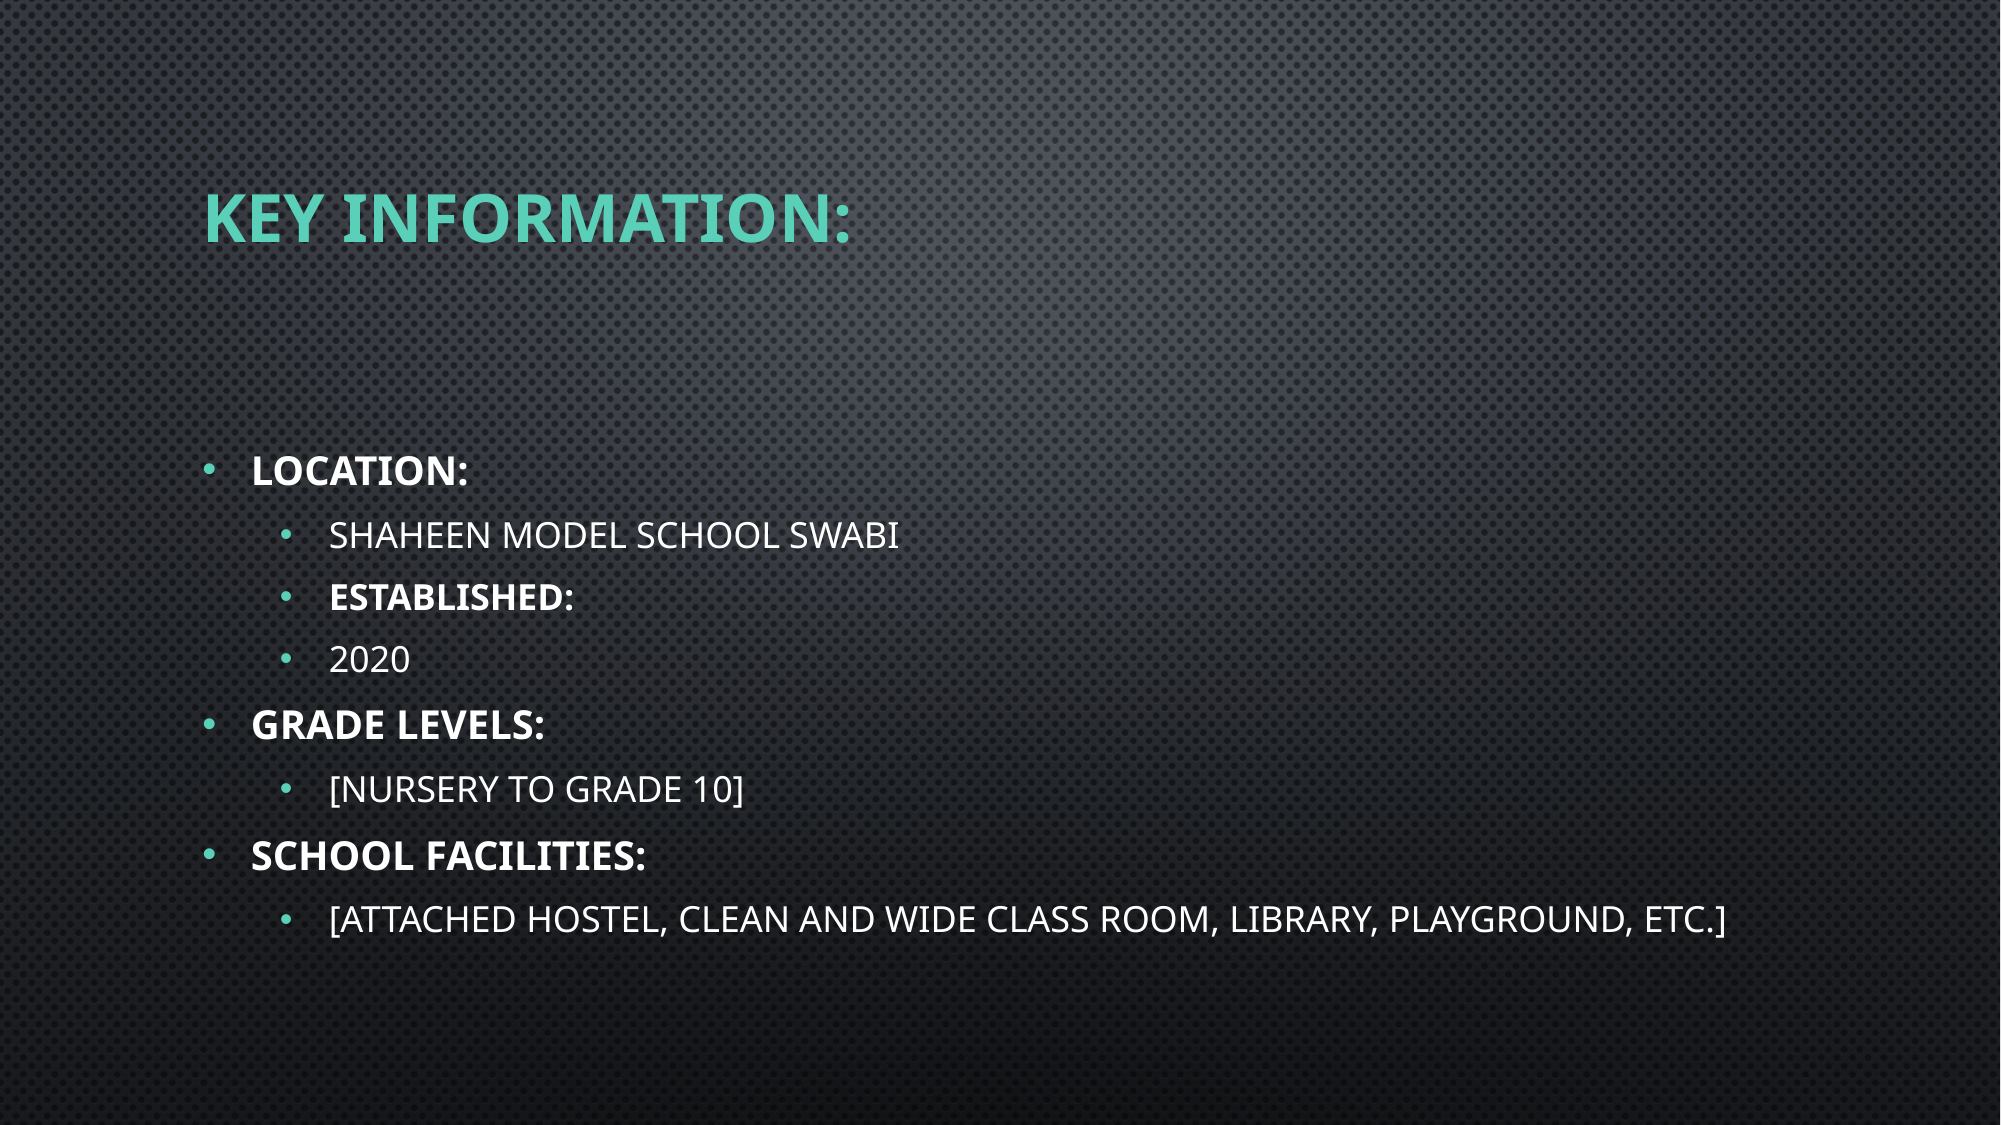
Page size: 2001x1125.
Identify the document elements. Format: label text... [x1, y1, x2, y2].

title Key Information: [187, 99, 1813, 413]
list Location: Shaheen Model School Swabi Established: 2020 Grade Levels: [Nursery to Grade 10] School Facilities: [Attached Hostel, clean and wide class room, library, playground, etc.] [187, 437, 1813, 950]
